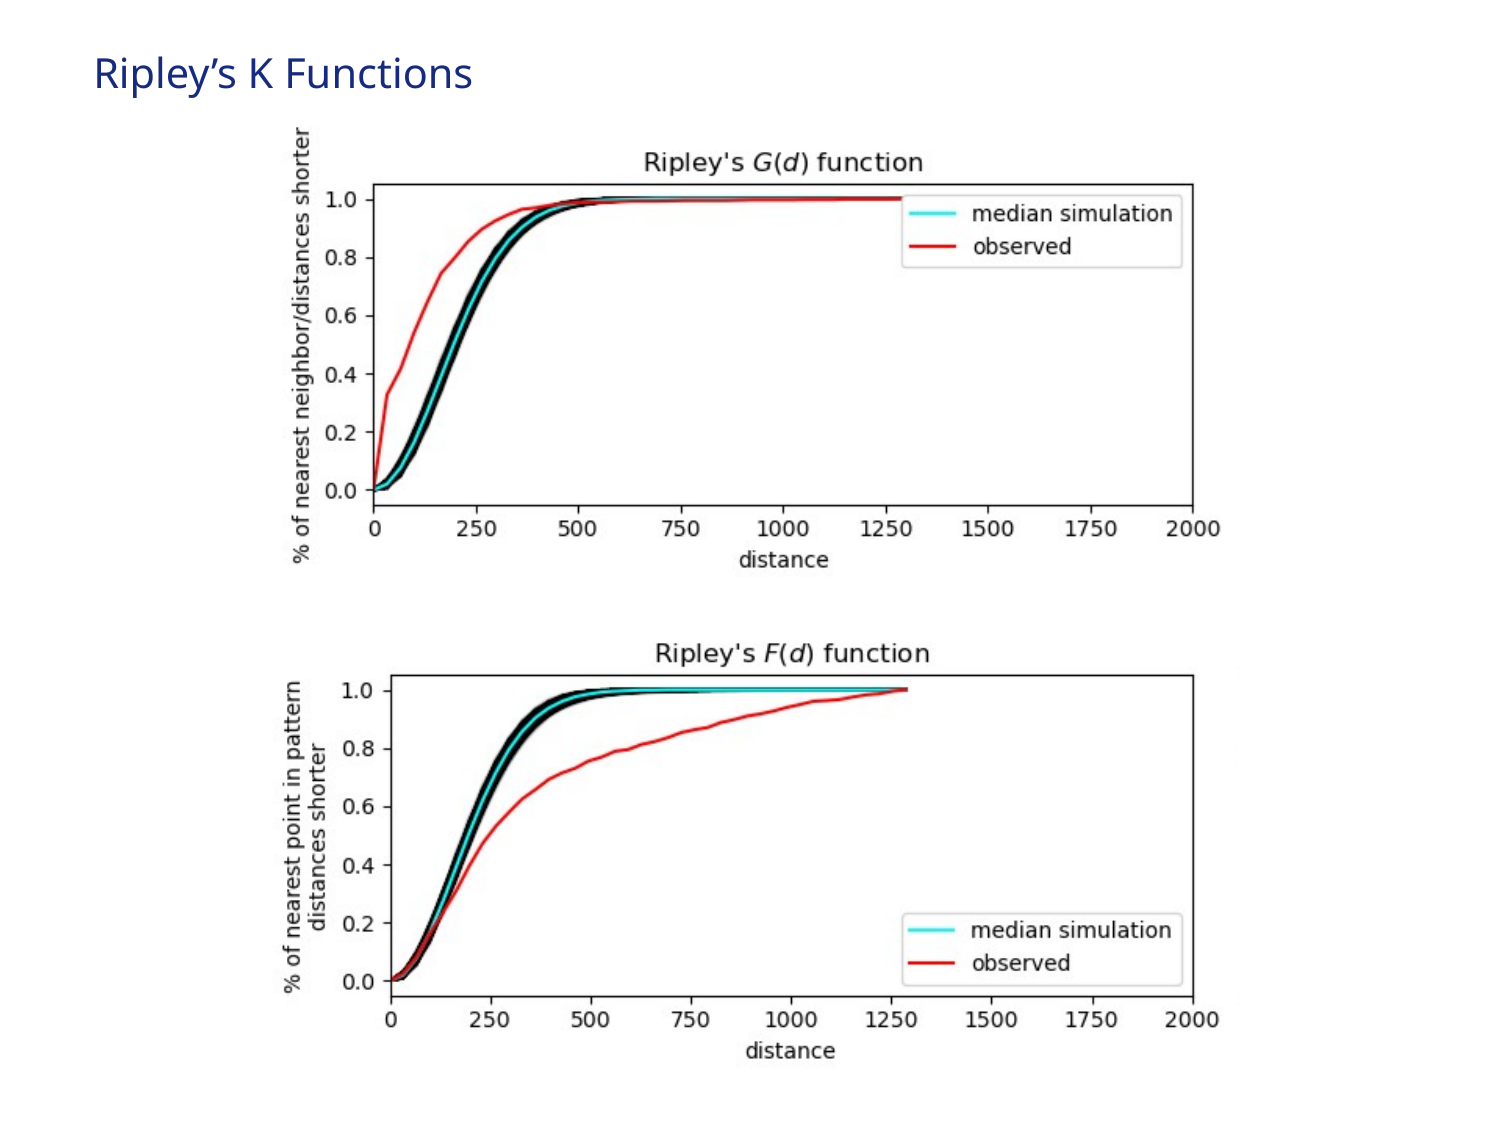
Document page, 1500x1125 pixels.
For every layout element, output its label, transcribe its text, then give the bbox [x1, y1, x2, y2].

picture [261, 617, 1239, 1087]
text_box Ripley’s K Functions [78, 39, 1163, 105]
picture [270, 126, 1230, 596]
